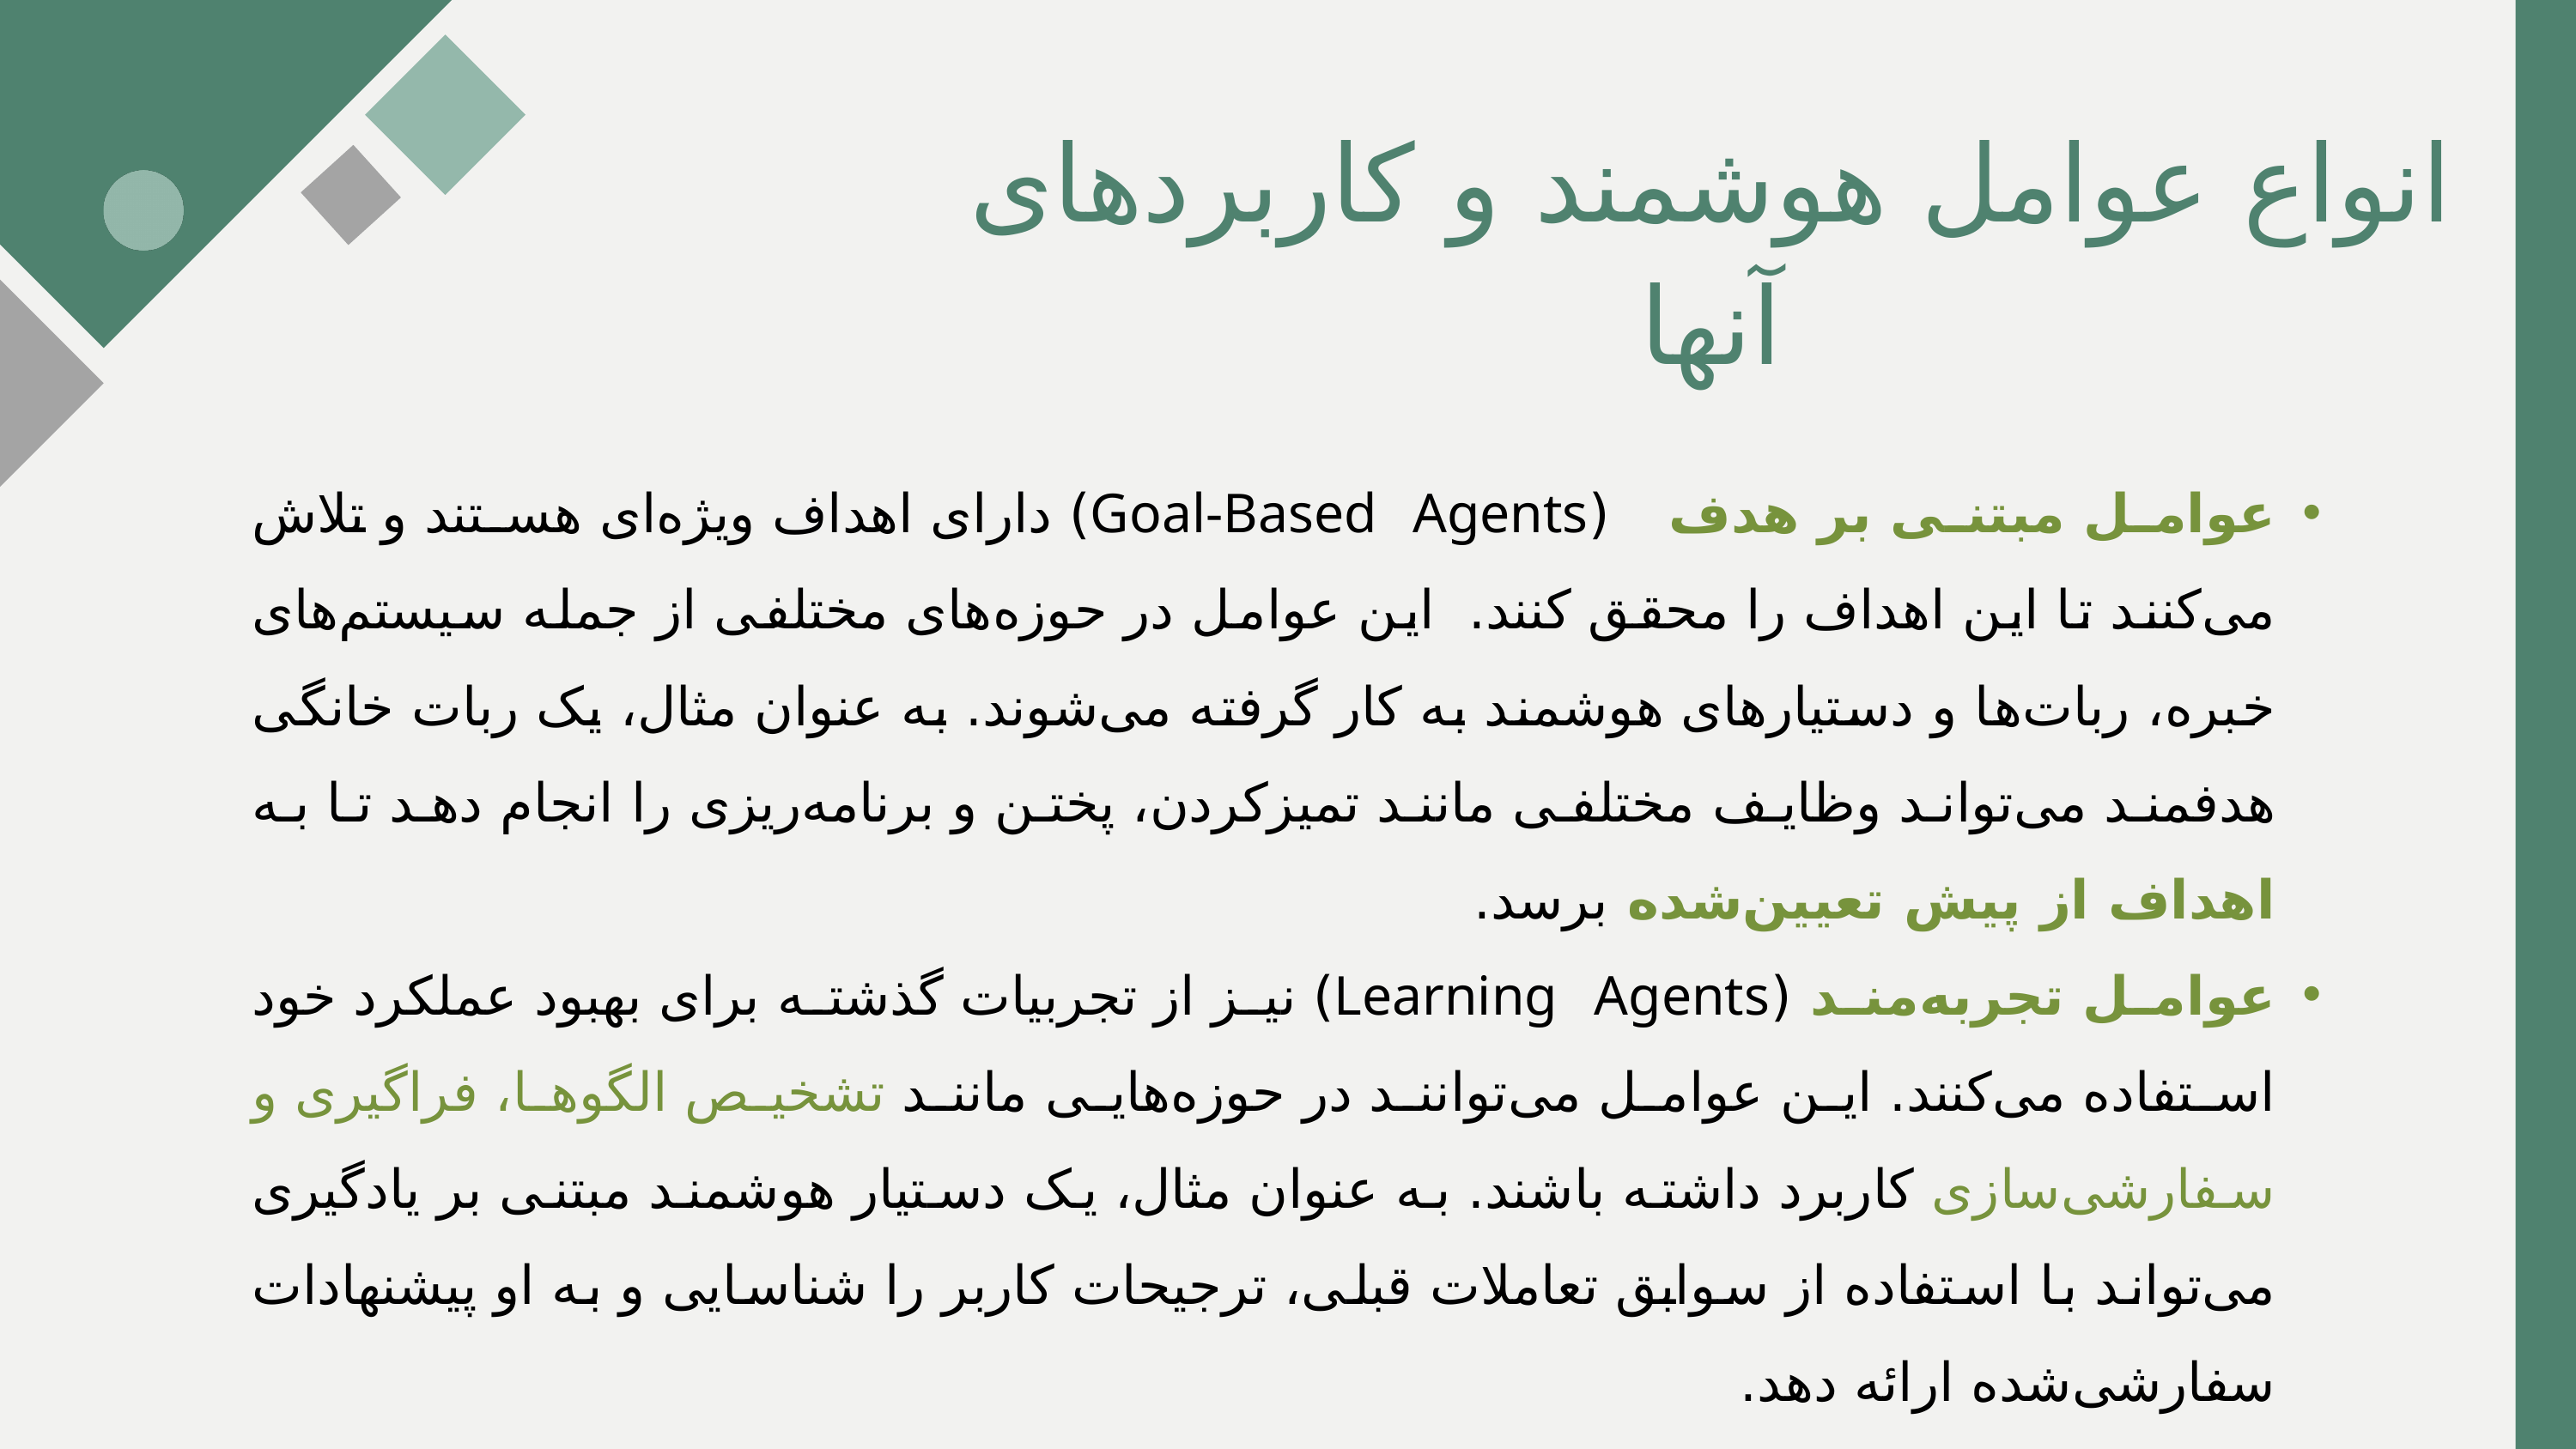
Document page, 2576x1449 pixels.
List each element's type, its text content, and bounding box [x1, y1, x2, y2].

text_box [0, 0, 453, 349]
text_box عوامل مبتنی بر هدف (Goal-Based Agents) دارای اهداف ویژه‌ای هستند و تلاش می‌کنند تا این اهداف را محقق کنند. این عوامل در حوزه‌های مختلفی از جمله سیستم‌های خبره، ربات‌ها و دستیارهای هوشمند به کار گرفته می‌شوند. به عنوان مثال، یک ربات خانگی هدفمند می‌تواند وظایف مختلفی مانند تمیزکردن، پختن و برنامه‌ریزی را انجام دهد تا به اهداف از پیش تعیین‌شده برسد. عوامل تجربه‌مند (Learning Agents) نیز از تجربیات گذشته برای بهبود عملکرد خود استفاده می‌کنند. این عوامل می‌توانند در حوزه‌هایی مانند تشخیص الگوها، فراگیری و سفارشی‌سازی کاربرد داشته باشند. به عنوان مثال، یک دستیار هوشمند مبتنی بر یادگیری می‌تواند با استفاده از سوابق تعاملات قبلی، ترجیحات کاربر را شناسایی و به او پیشنهادات سفارشی‌شده ارائه دهد. [252, 446, 2367, 1449]
text_box انواع عوامل هوشمند و کاربردهای آنها [907, 100, 2516, 386]
text_box [103, 170, 184, 251]
text_box [365, 34, 526, 196]
text_box [0, 279, 104, 488]
text_box [2515, 0, 2576, 1449]
text_box [301, 144, 401, 246]
